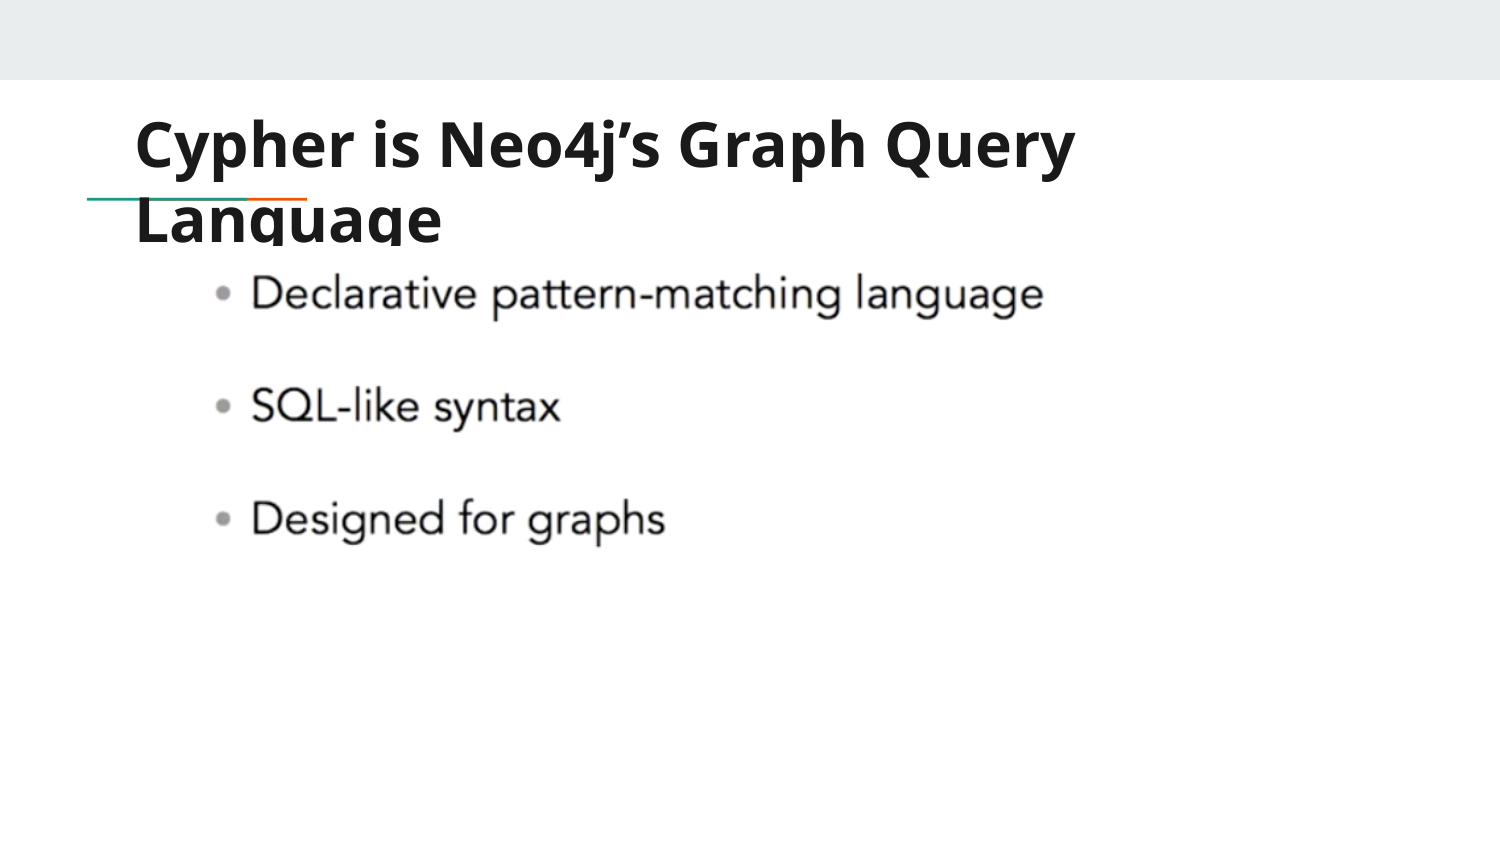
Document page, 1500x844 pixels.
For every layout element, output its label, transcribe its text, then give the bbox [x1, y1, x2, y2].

title Cypher is Neo4j’s Graph Query Language [119, 89, 1381, 178]
picture [199, 246, 1155, 598]
text_box [179, 171, 1083, 321]
